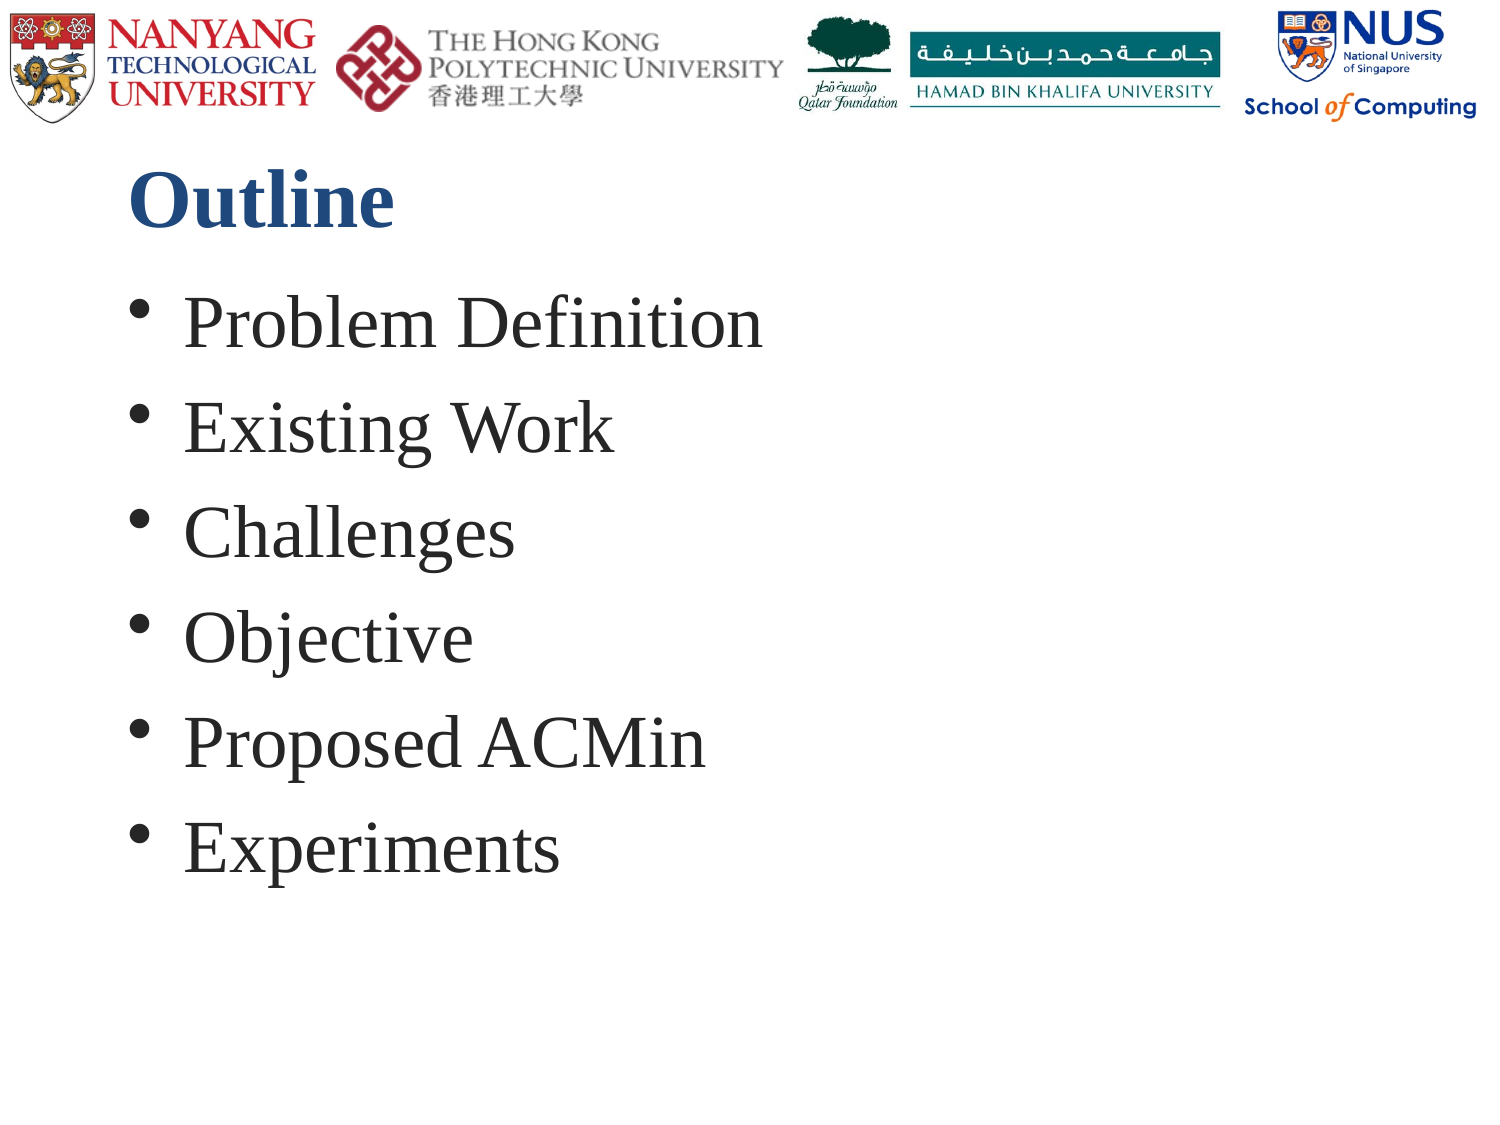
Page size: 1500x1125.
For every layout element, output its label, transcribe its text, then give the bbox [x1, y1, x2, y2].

list Problem Definition Existing Work Challenges Objective Proposed ACMin Experiments [112, 264, 1388, 1000]
title Outline [112, 137, 1388, 264]
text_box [0, 0, 1489, 130]
